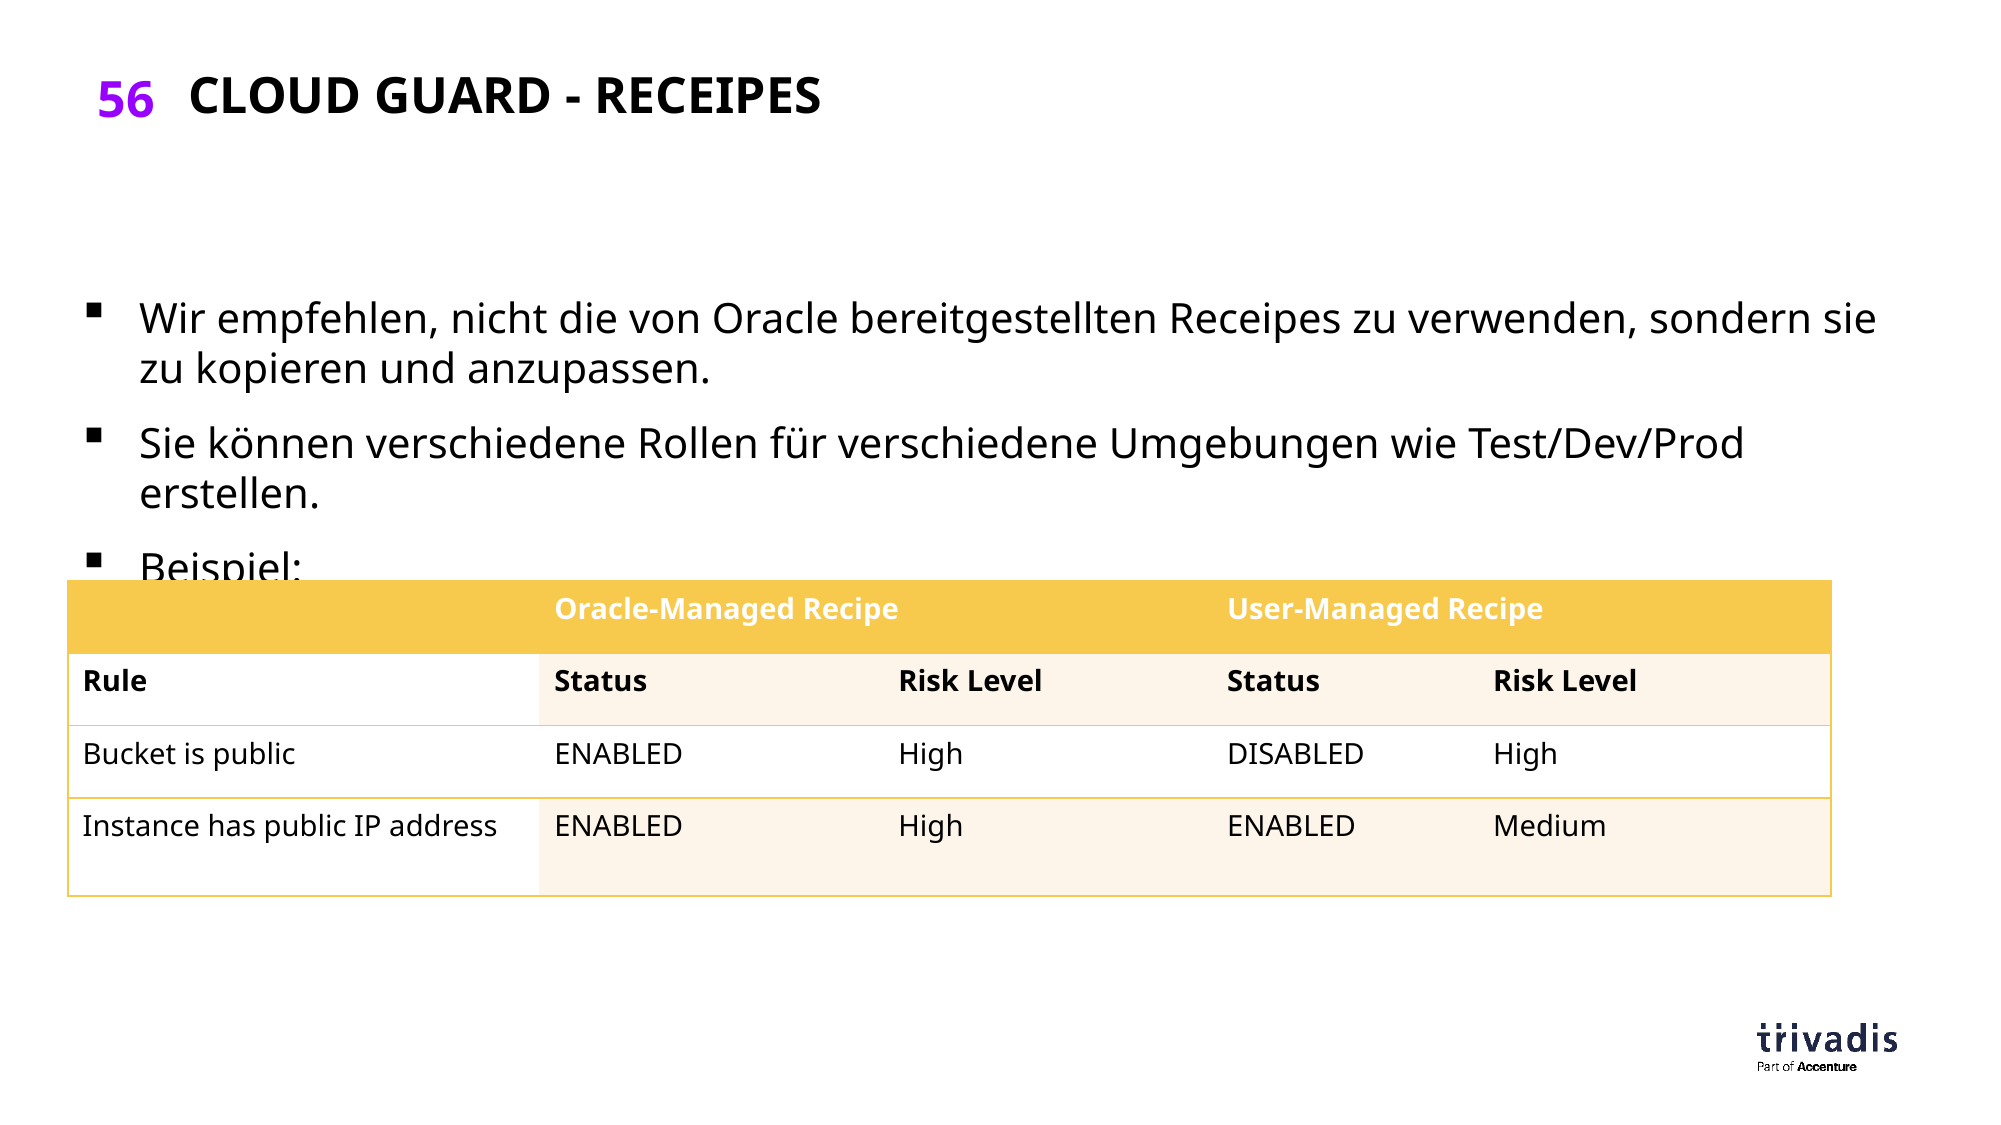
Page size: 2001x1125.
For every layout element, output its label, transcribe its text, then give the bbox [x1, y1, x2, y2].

table_cell Instance has public IP address [69, 799, 539, 895]
table_cell ENABLED [539, 799, 883, 895]
table_cell ENABLED [539, 726, 883, 797]
table_cell High [1478, 726, 1830, 797]
title Cloud guard - receipes [170, 63, 1933, 136]
list Wir empfehlen, nicht die von Oracle bereitgestellten Receipes zu verwenden, sondern sie zu kopieren und anzupassen. Sie können verschiedene Rollen für verschiedene Umgebungen wie Test/Dev/Prod erstellen. Beispiel: [65, 284, 1933, 1062]
table_cell Risk Level [1478, 654, 1830, 725]
table_cell ENABLED [1212, 799, 1478, 895]
picture [1757, 1062, 1897, 1071]
table_cell Status [1212, 654, 1478, 725]
table_header Oracle-Managed Recipe [539, 581, 1212, 652]
table_cell High [883, 726, 1212, 797]
table_cell Medium [1478, 799, 1830, 895]
table_cell High [883, 799, 1212, 895]
table_cell Rule [69, 654, 539, 725]
table_cell Risk Level [883, 654, 1212, 725]
table_header [69, 581, 539, 652]
table_cell Status [539, 654, 883, 725]
table_header User-Managed Recipe [1212, 581, 1830, 652]
table_cell DISABLED [1212, 726, 1478, 797]
table_cell Bucket is public [69, 726, 539, 797]
